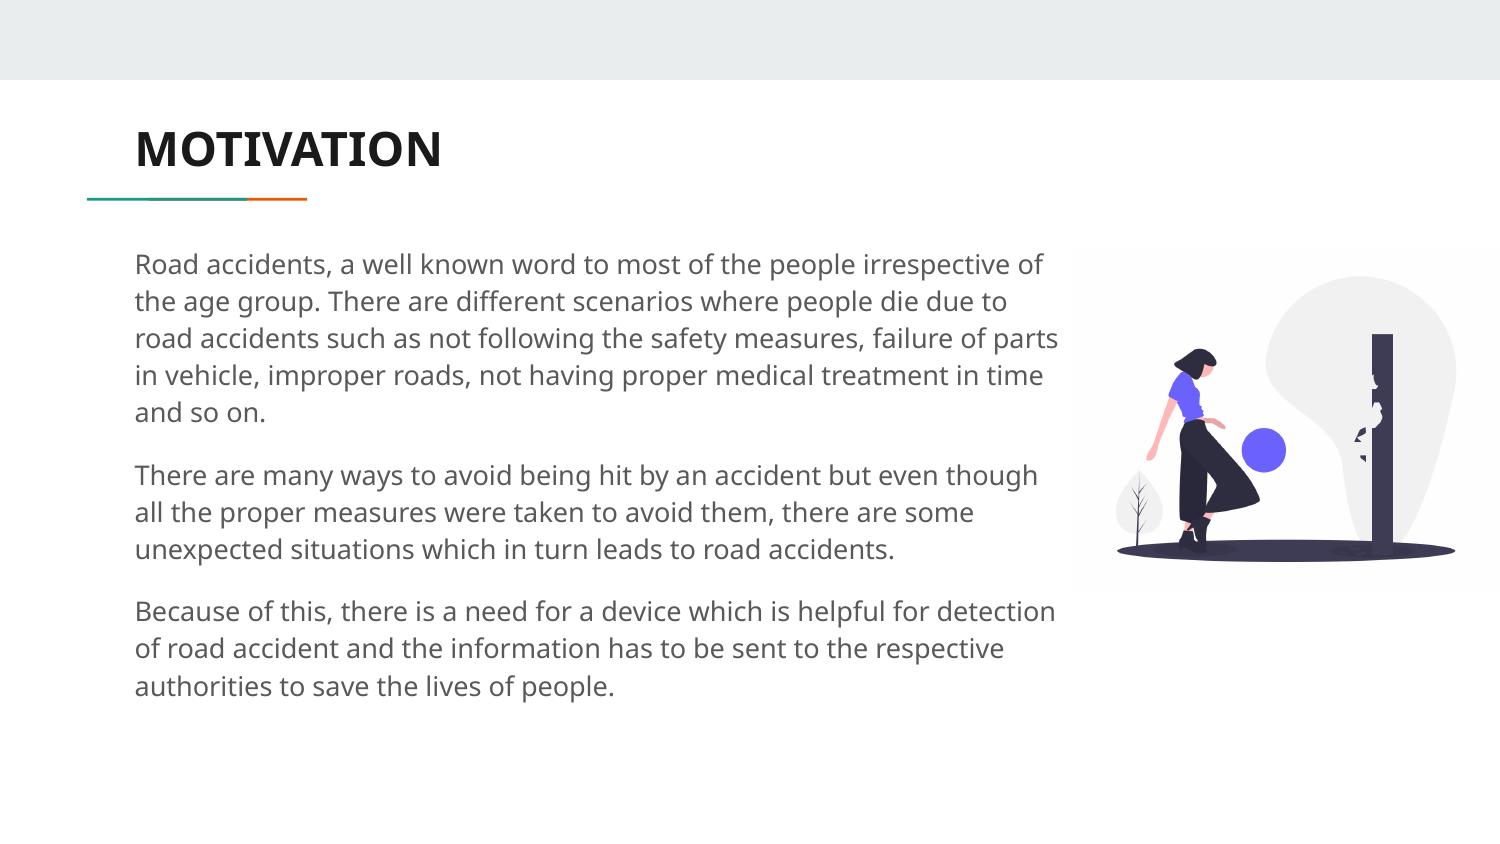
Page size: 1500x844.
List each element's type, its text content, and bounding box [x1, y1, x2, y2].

title MOTIVATION [119, 103, 1381, 192]
list Road accidents, a well known word to most of the people irrespective of the age group. There are different scenarios where people die due to road accidents such as not following the safety measures, failure of parts in vehicle, improper roads, not having proper medical treatment in time and so on. There are many ways to avoid being hit by an accident but even though all the proper measures were taken to avoid them, there are some unexpected situations which in turn leads to road accidents. Because of this, there is a need for a device which is helpful for detection of road accident and the information has to be sent to the respective authorities to save the lives of people. [119, 227, 1083, 808]
picture [1071, 246, 1500, 591]
